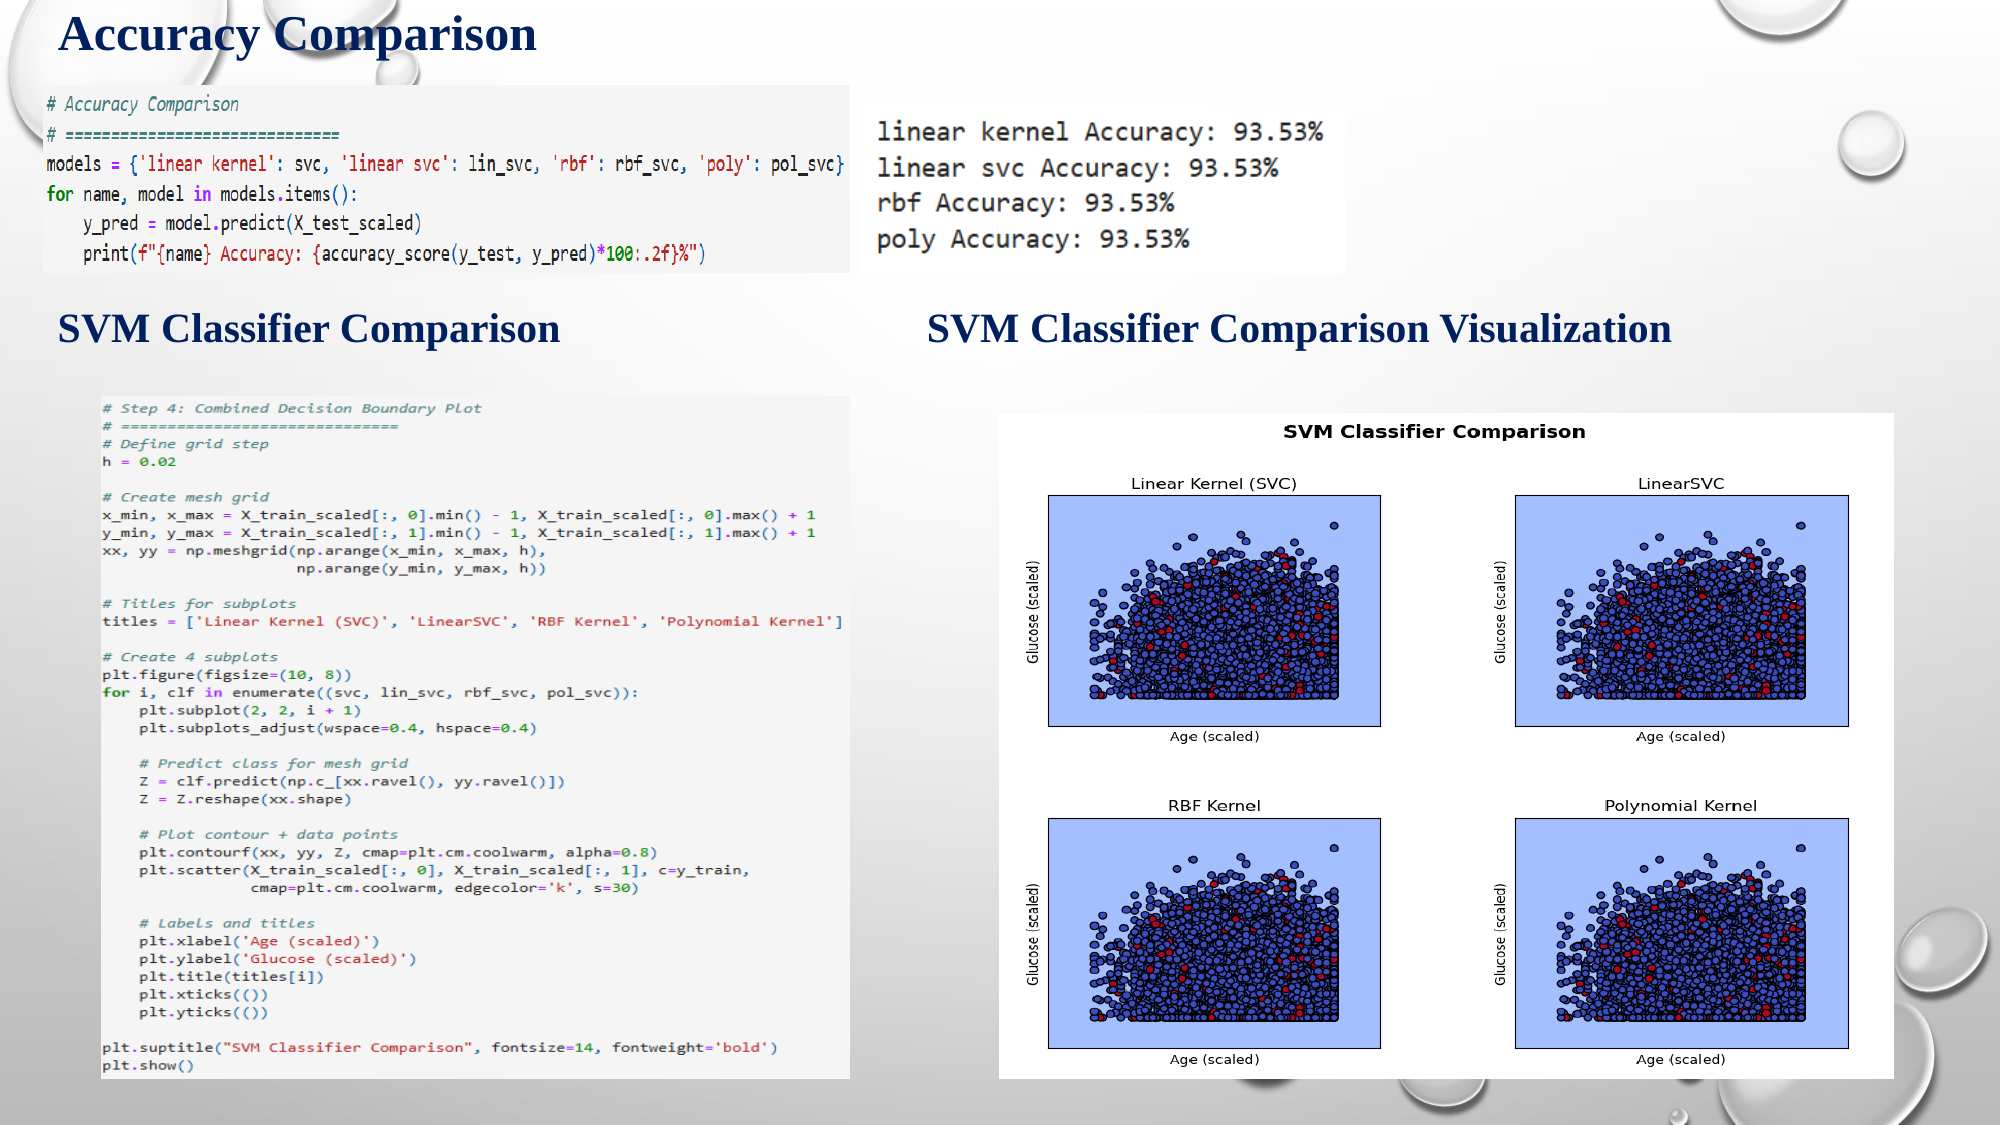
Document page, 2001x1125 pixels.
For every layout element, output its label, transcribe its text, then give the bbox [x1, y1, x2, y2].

text_box Accuracy Comparison [43, 0, 1085, 107]
text_box SVM Classifier Comparison Visualization [912, 298, 1894, 388]
picture [0, 0, 2000, 1125]
text_box SVM Classifier Comparison [42, 298, 912, 371]
